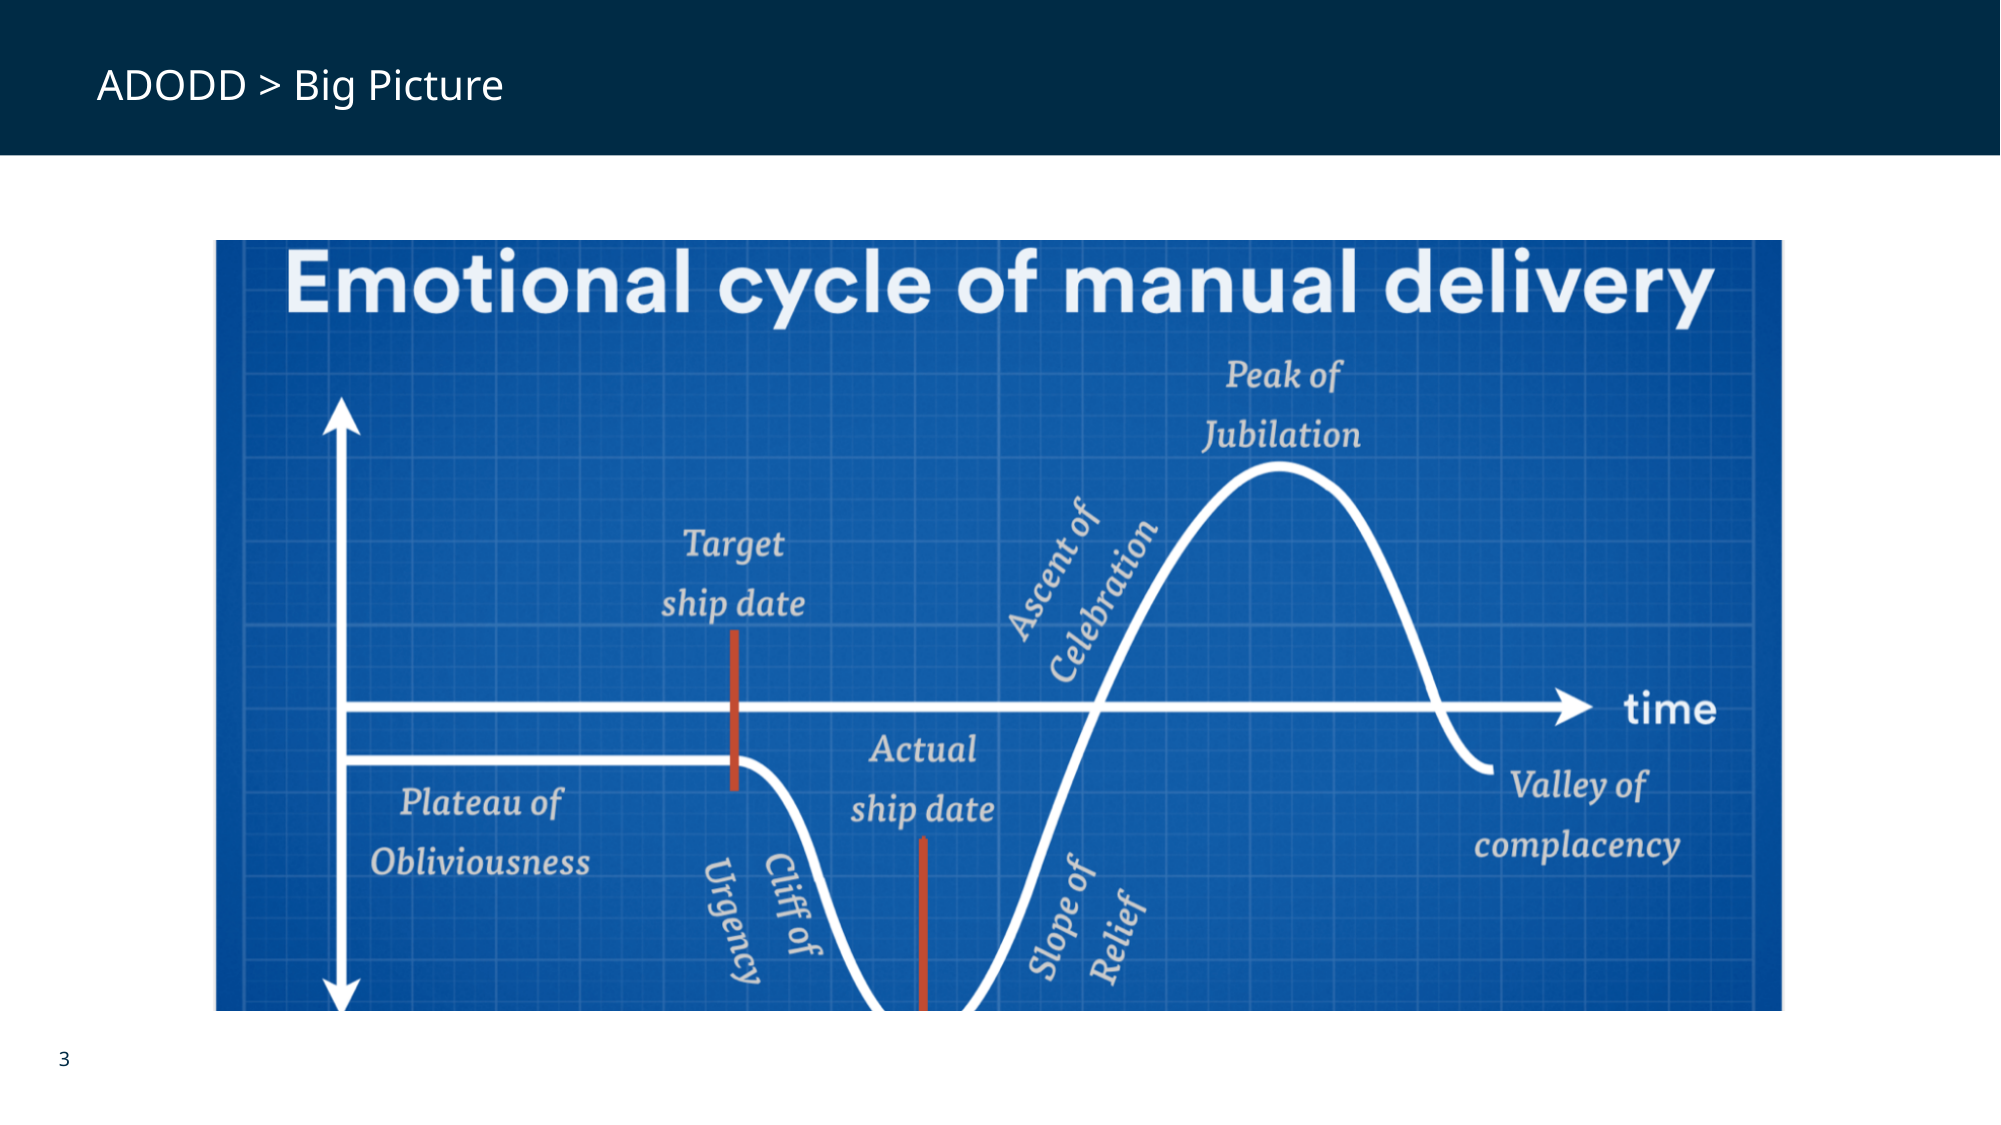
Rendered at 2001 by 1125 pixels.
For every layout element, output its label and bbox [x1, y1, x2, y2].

picture [209, 240, 1791, 1011]
text_box [0, 0, 2000, 156]
